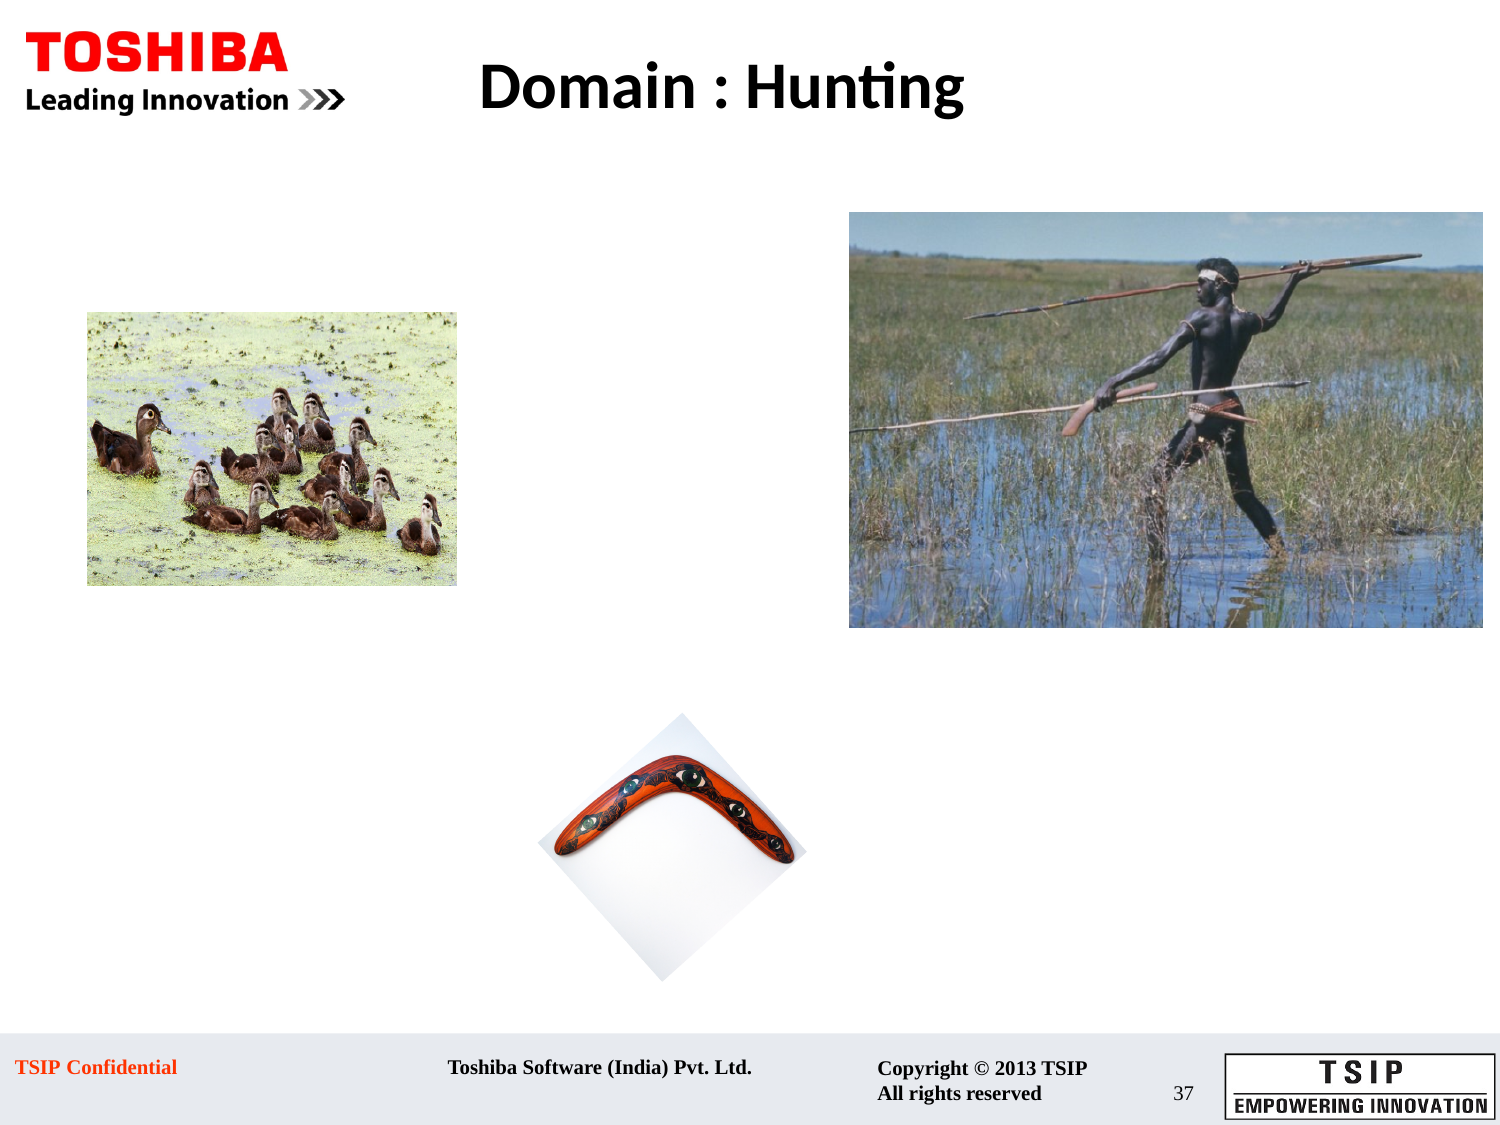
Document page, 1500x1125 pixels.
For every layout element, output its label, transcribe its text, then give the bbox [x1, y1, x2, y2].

text_box Domain : Hunting [465, 34, 981, 129]
picture [1224, 1053, 1496, 1120]
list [849, 212, 1483, 628]
picture [87, 312, 457, 587]
picture [26, 31, 345, 116]
picture [538, 713, 806, 981]
